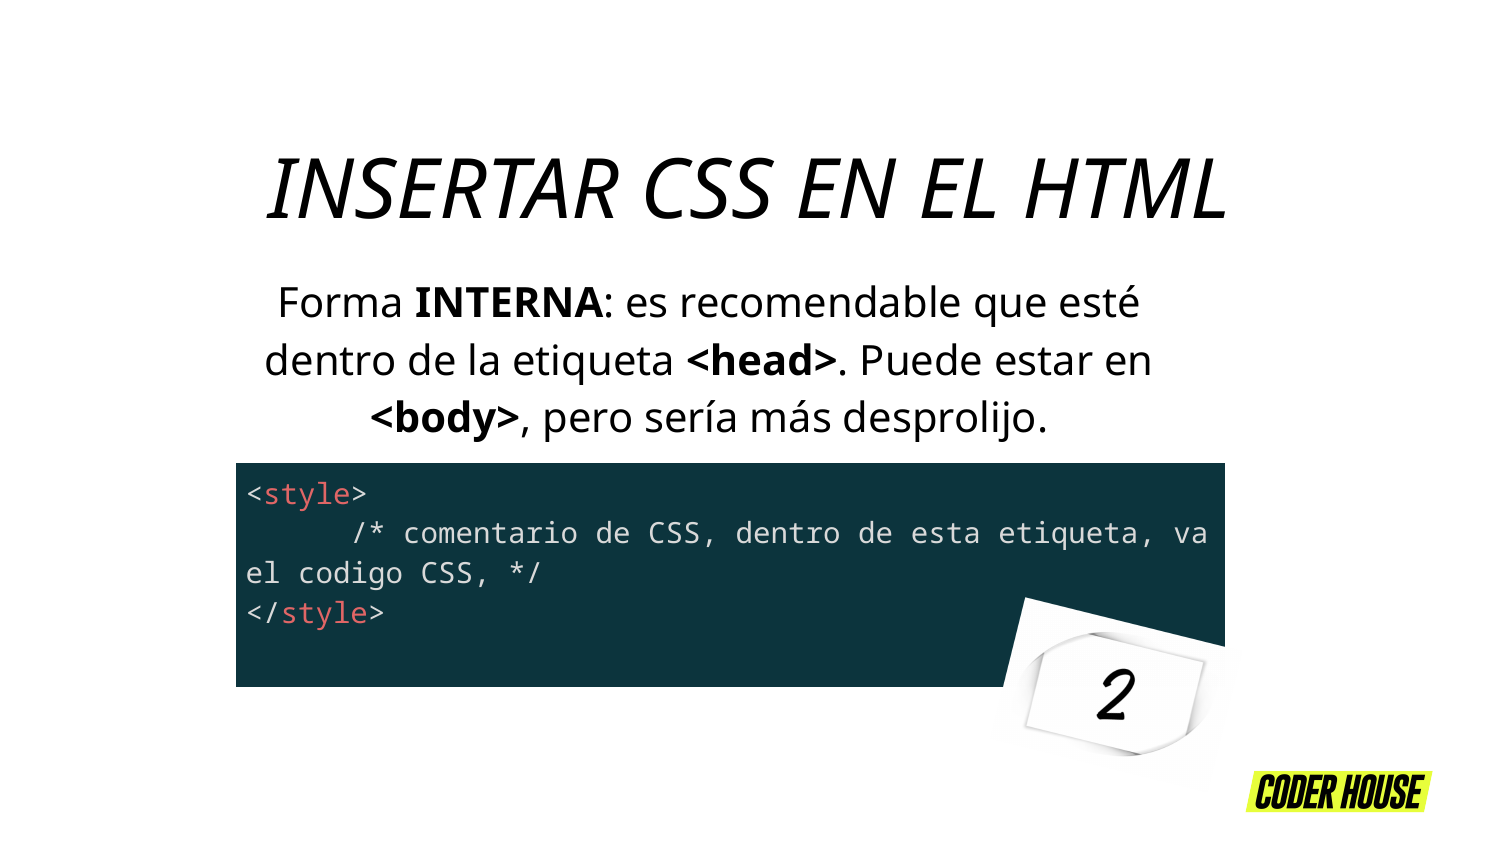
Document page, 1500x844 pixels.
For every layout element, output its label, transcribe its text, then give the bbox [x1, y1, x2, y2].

text_box INSERTAR CSS EN EL HTML [238, 105, 1262, 220]
picture [1241, 764, 1437, 819]
text_box Forma INTERNA: es recomendable que esté dentro de la etiqueta <head>. Puede estar en <body>, pero sería más desprolijo. [197, 253, 1221, 429]
picture [991, 598, 1242, 791]
table_header <style> /* comentario de CSS, dentro de esta etiqueta, va el codigo CSS, */ </style> [236, 463, 1225, 687]
